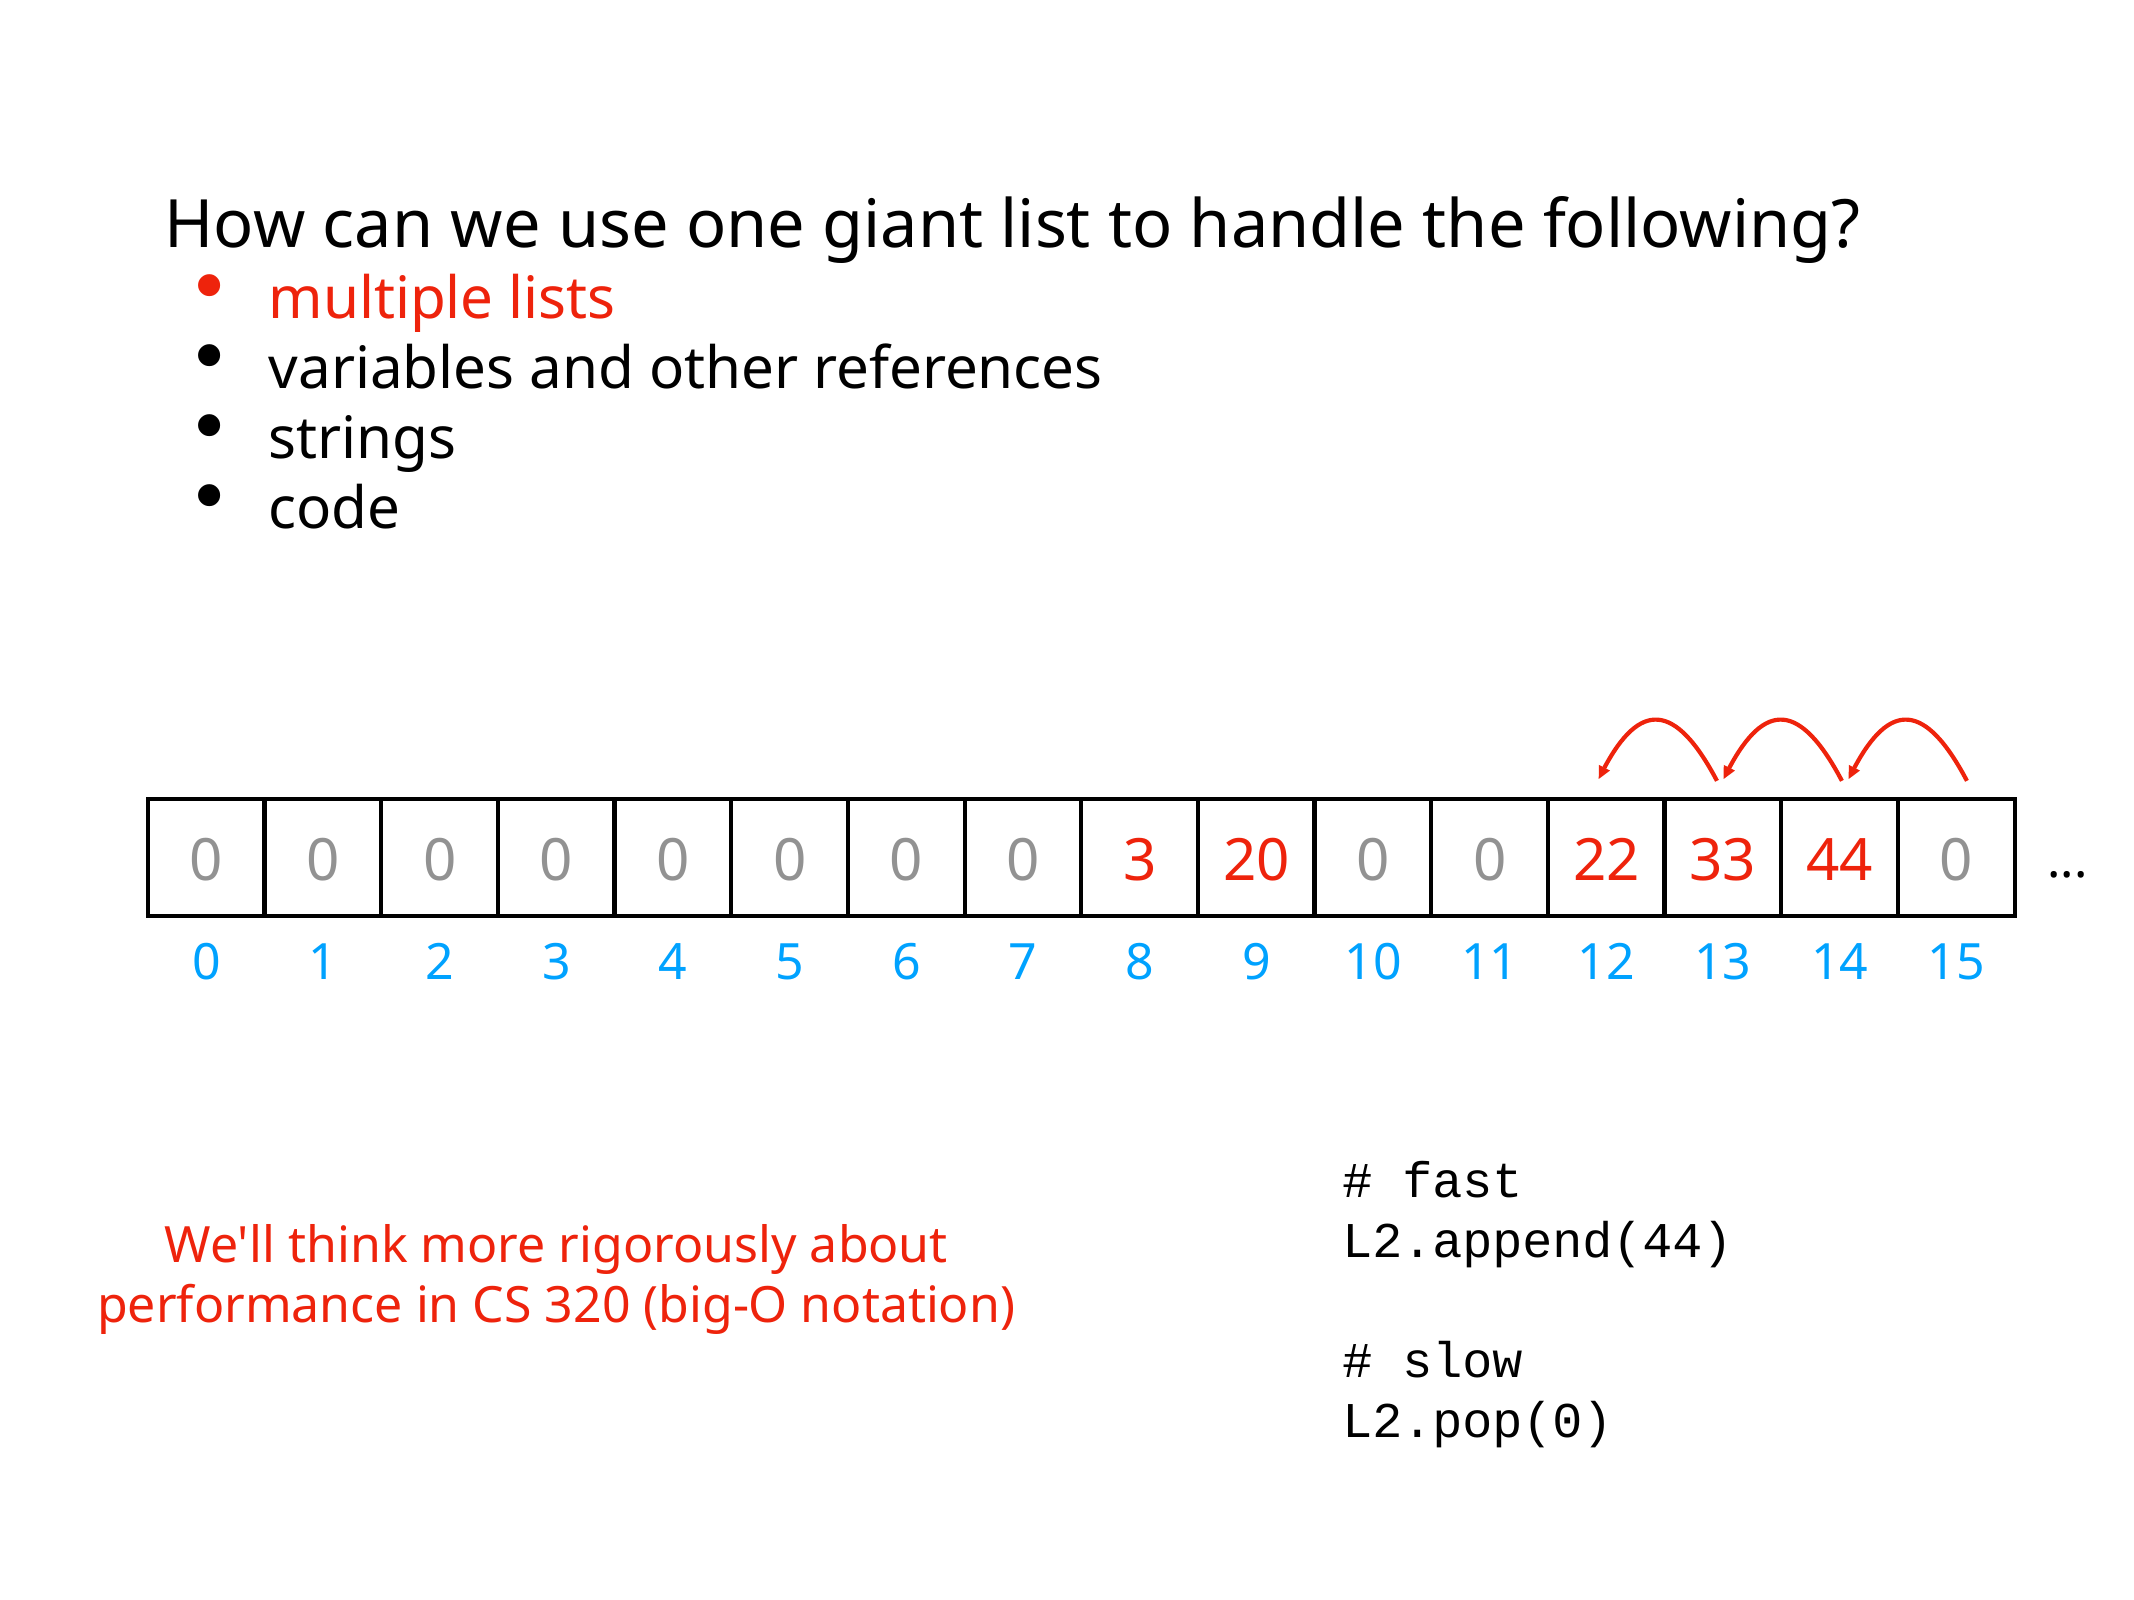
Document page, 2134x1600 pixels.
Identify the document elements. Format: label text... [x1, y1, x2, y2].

text_box # fast L2.append(44) # slow L2.pop(0) [1333, 1139, 1741, 1457]
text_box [1780, 798, 1897, 917]
text_box 9 [1233, 921, 1280, 998]
text_box 2 [417, 921, 463, 998]
text_box 3 [533, 921, 579, 998]
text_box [147, 798, 264, 917]
text_box [1723, 719, 1843, 781]
text_box 10 [1336, 921, 1410, 998]
text_box 8 [1117, 921, 1163, 998]
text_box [1664, 798, 1780, 917]
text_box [1547, 798, 1664, 917]
text_box ... [2039, 819, 2097, 896]
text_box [1197, 798, 1314, 917]
text_box [1598, 719, 1718, 781]
text_box 5 [767, 921, 813, 998]
text_box 6 [883, 921, 929, 998]
text_box 4 [650, 921, 696, 998]
text_box 12 [1569, 921, 1644, 998]
text_box 0 [183, 921, 230, 998]
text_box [847, 798, 964, 917]
text_box 14 [1803, 921, 1877, 998]
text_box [1080, 798, 1197, 917]
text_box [614, 798, 730, 917]
text_box 7 [1000, 921, 1046, 998]
text_box 13 [1686, 921, 1760, 998]
text_box 11 [1452, 921, 1527, 998]
text_box 15 [1919, 921, 1994, 998]
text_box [497, 798, 614, 917]
text_box We'll think more rigorously about performance in CS 320 (big-O notation) [88, 1204, 1025, 1342]
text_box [964, 798, 1080, 917]
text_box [1430, 798, 1547, 917]
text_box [1314, 798, 1430, 917]
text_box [1897, 798, 2016, 917]
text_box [730, 798, 847, 917]
text_box How can we use one giant list to handle the following? multiple lists variables and other references strings code [156, 172, 1978, 627]
text_box 1 [300, 921, 346, 998]
text_box [1848, 719, 1968, 781]
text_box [380, 798, 497, 917]
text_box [264, 798, 380, 917]
